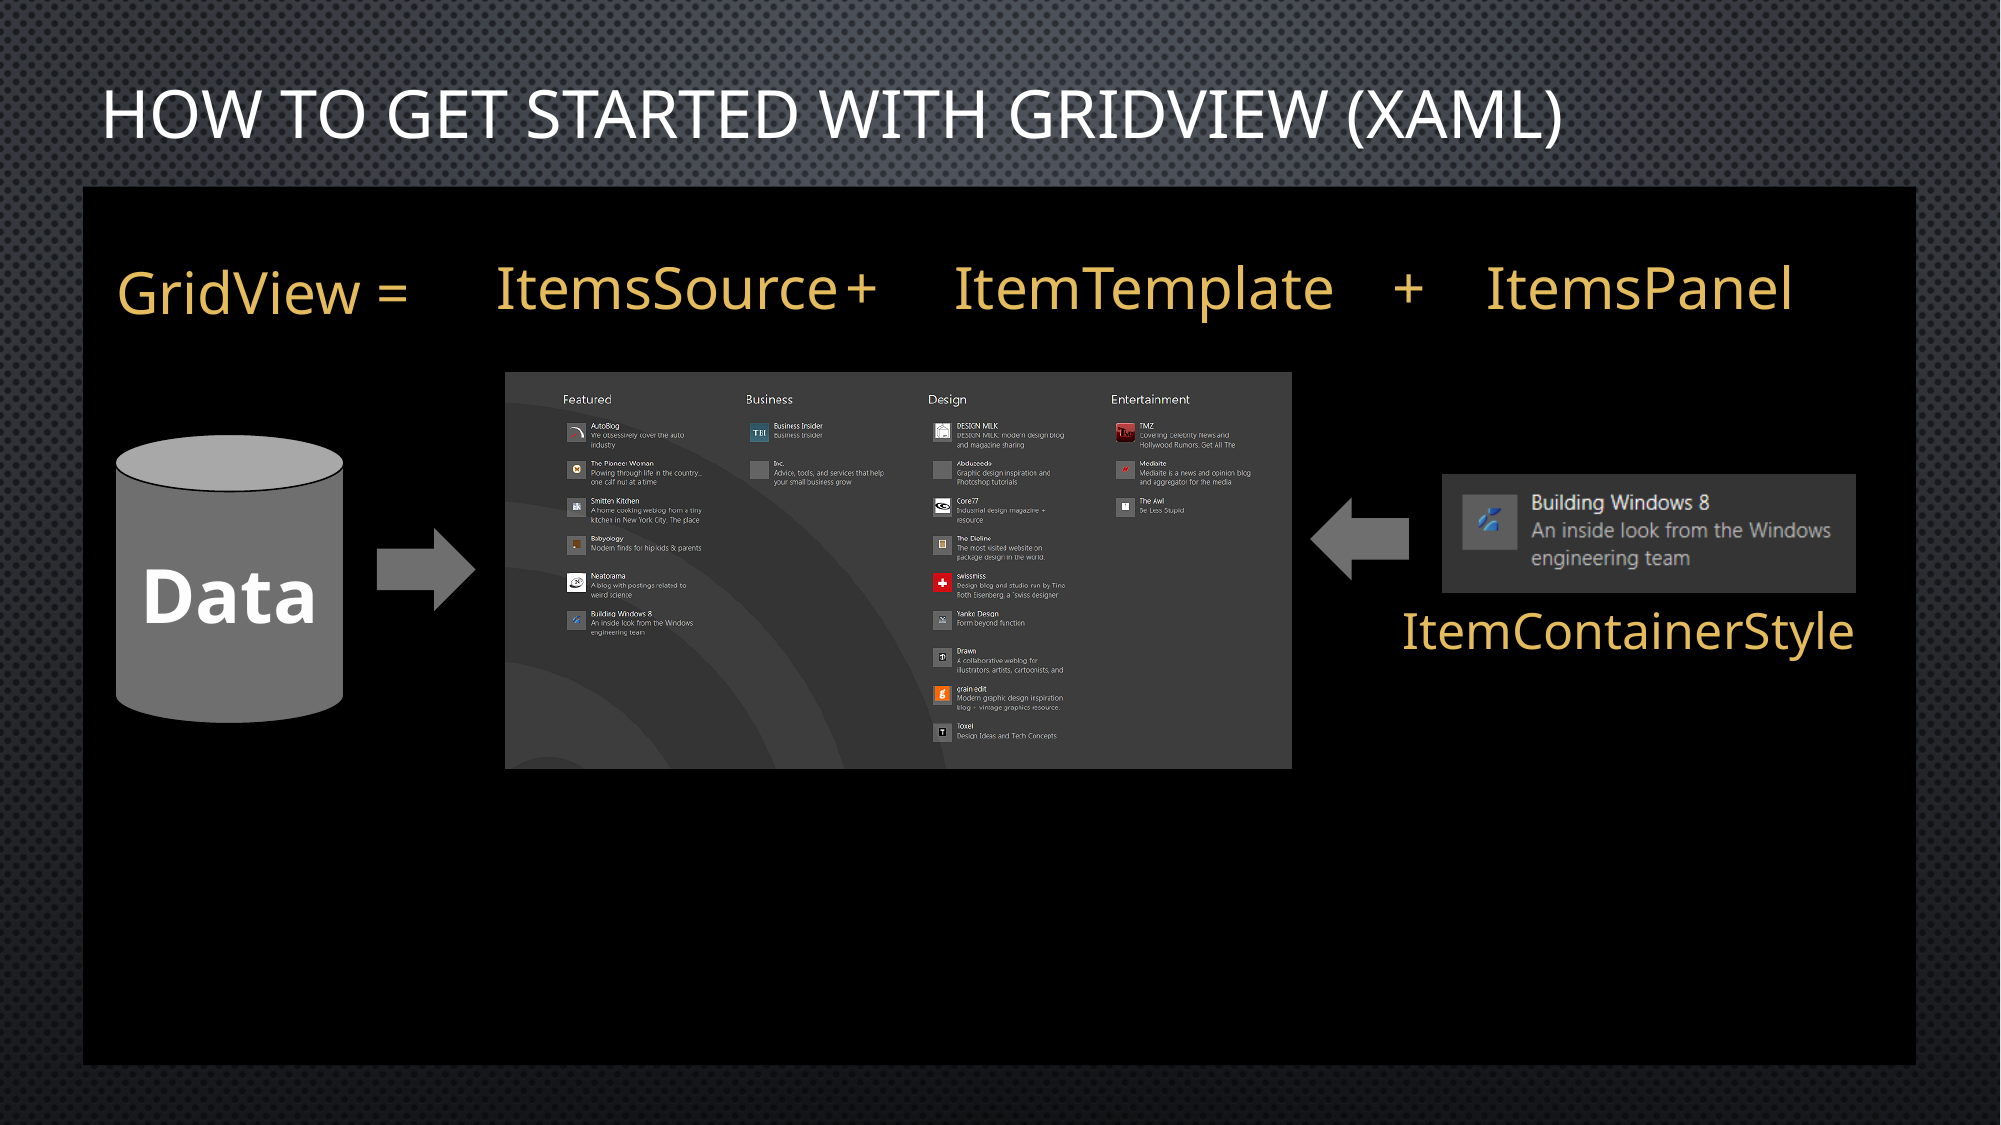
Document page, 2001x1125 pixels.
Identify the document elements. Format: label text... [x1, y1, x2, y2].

picture [1441, 473, 1857, 593]
text_box [376, 527, 477, 612]
text_box + ItemsPanel [1392, 251, 1845, 322]
text_box GridView = [116, 255, 455, 326]
text_box Data [114, 433, 345, 725]
text_box [1309, 496, 1410, 582]
title How to get started with GridView (XAML) [85, 37, 1967, 187]
picture [505, 372, 1292, 770]
text_box ItemsSource [496, 251, 845, 322]
text_box + ItemTemplate [845, 251, 1392, 322]
text_box [82, 186, 1917, 1066]
text_box ItemContainerStyle [1402, 539, 1896, 660]
